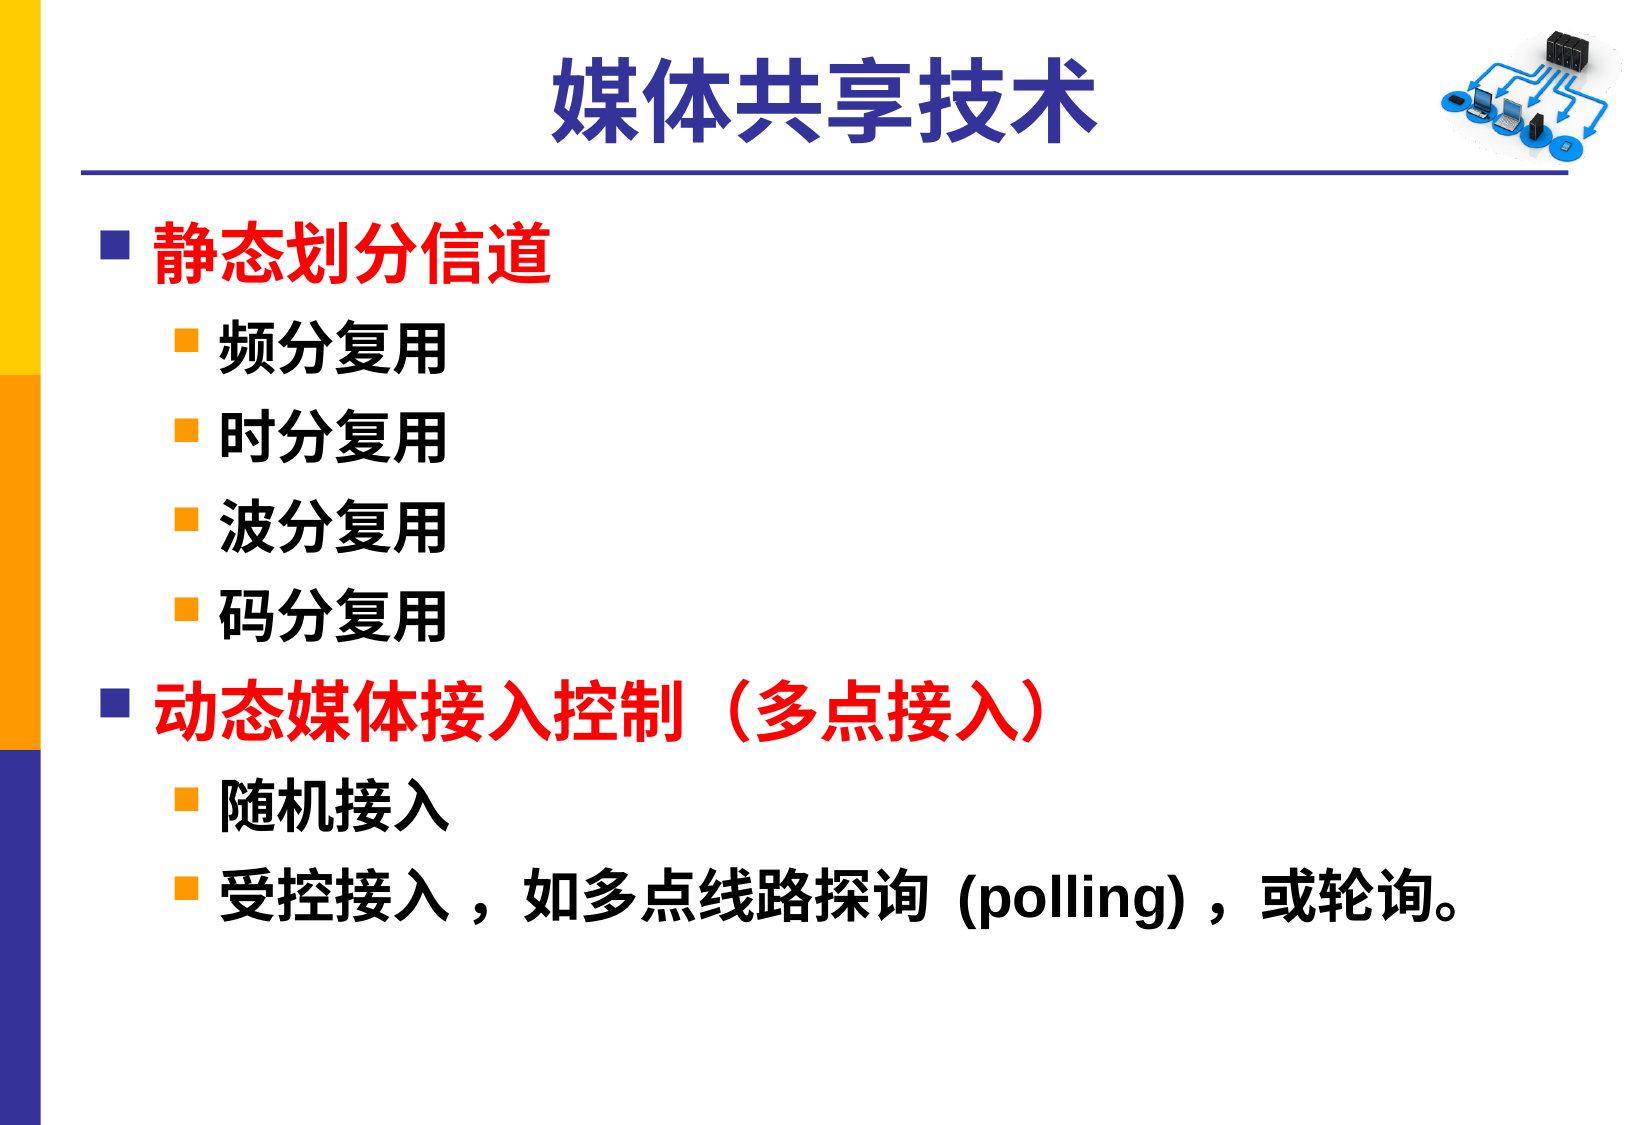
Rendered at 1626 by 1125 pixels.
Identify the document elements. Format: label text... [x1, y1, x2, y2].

picture [1438, 30, 1624, 165]
list 静态划分信道 频分复用 时分复用 波分复用 码分复用 动态媒体接入控制（多点接入） 随机接入 受控接入 ，如多点线路探询 (polling)，或轮询。 [81, 196, 1569, 1006]
title 媒体共享技术 [81, 30, 1569, 161]
